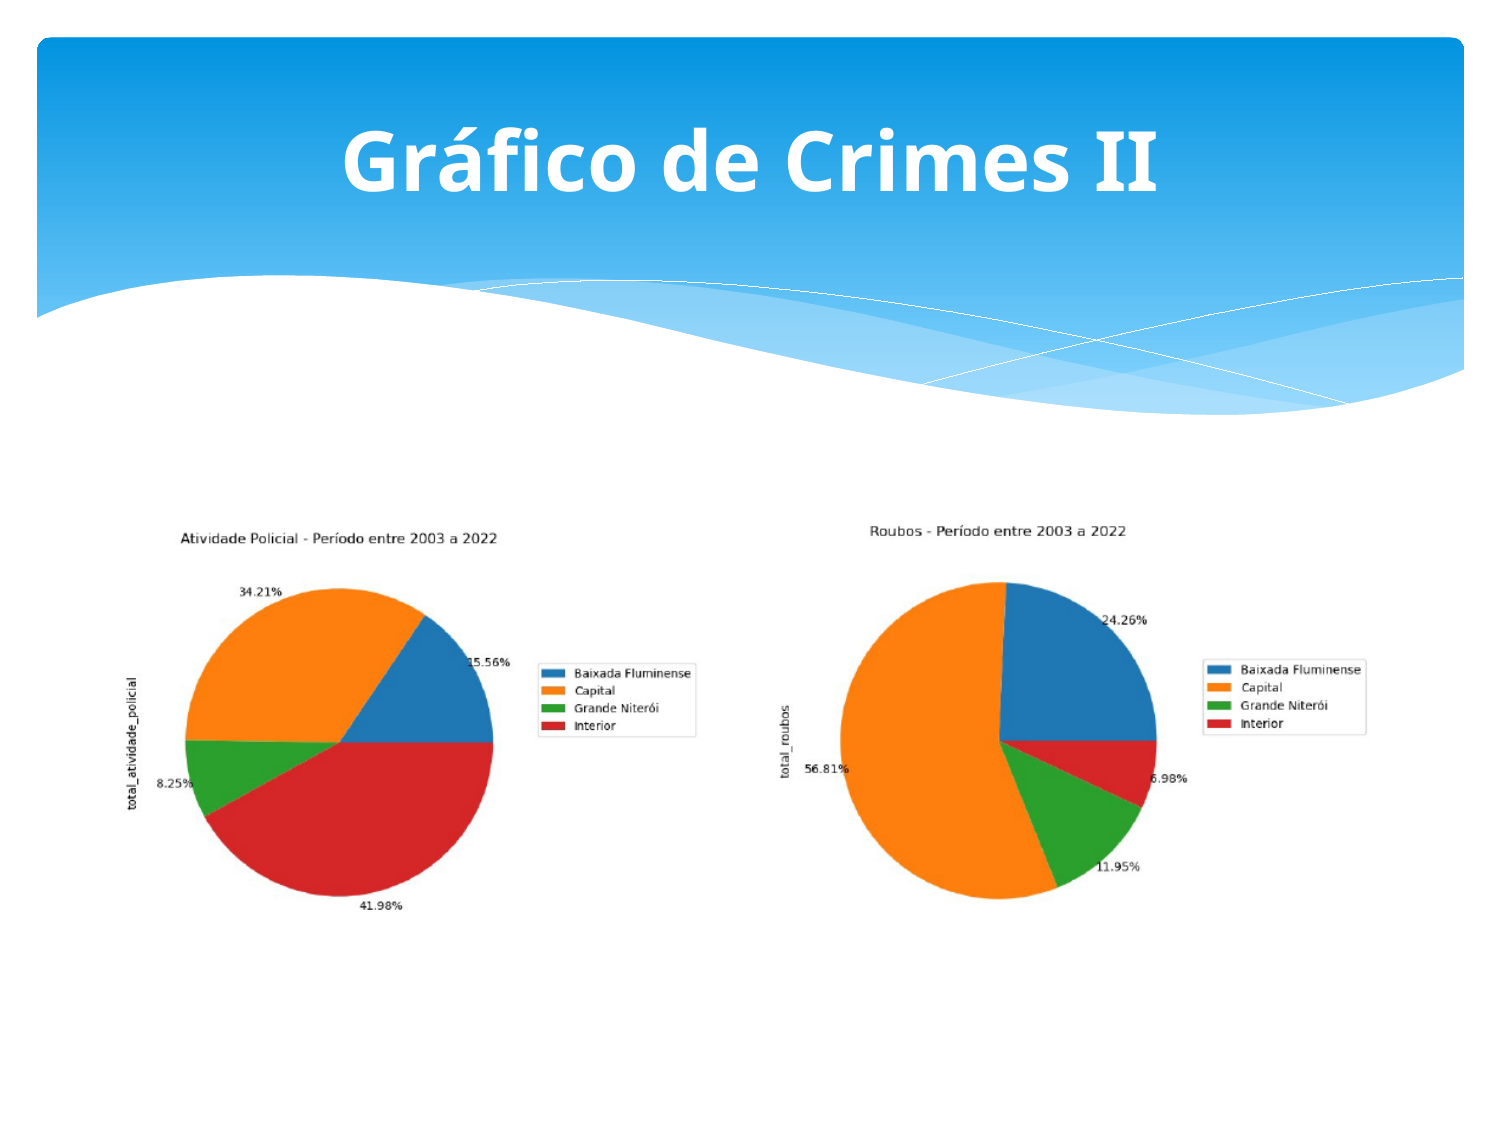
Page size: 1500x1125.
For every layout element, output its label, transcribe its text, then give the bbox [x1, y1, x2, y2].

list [110, 528, 739, 917]
title Gráfico de Crimes II [75, 55, 1425, 261]
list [761, 519, 1390, 925]
